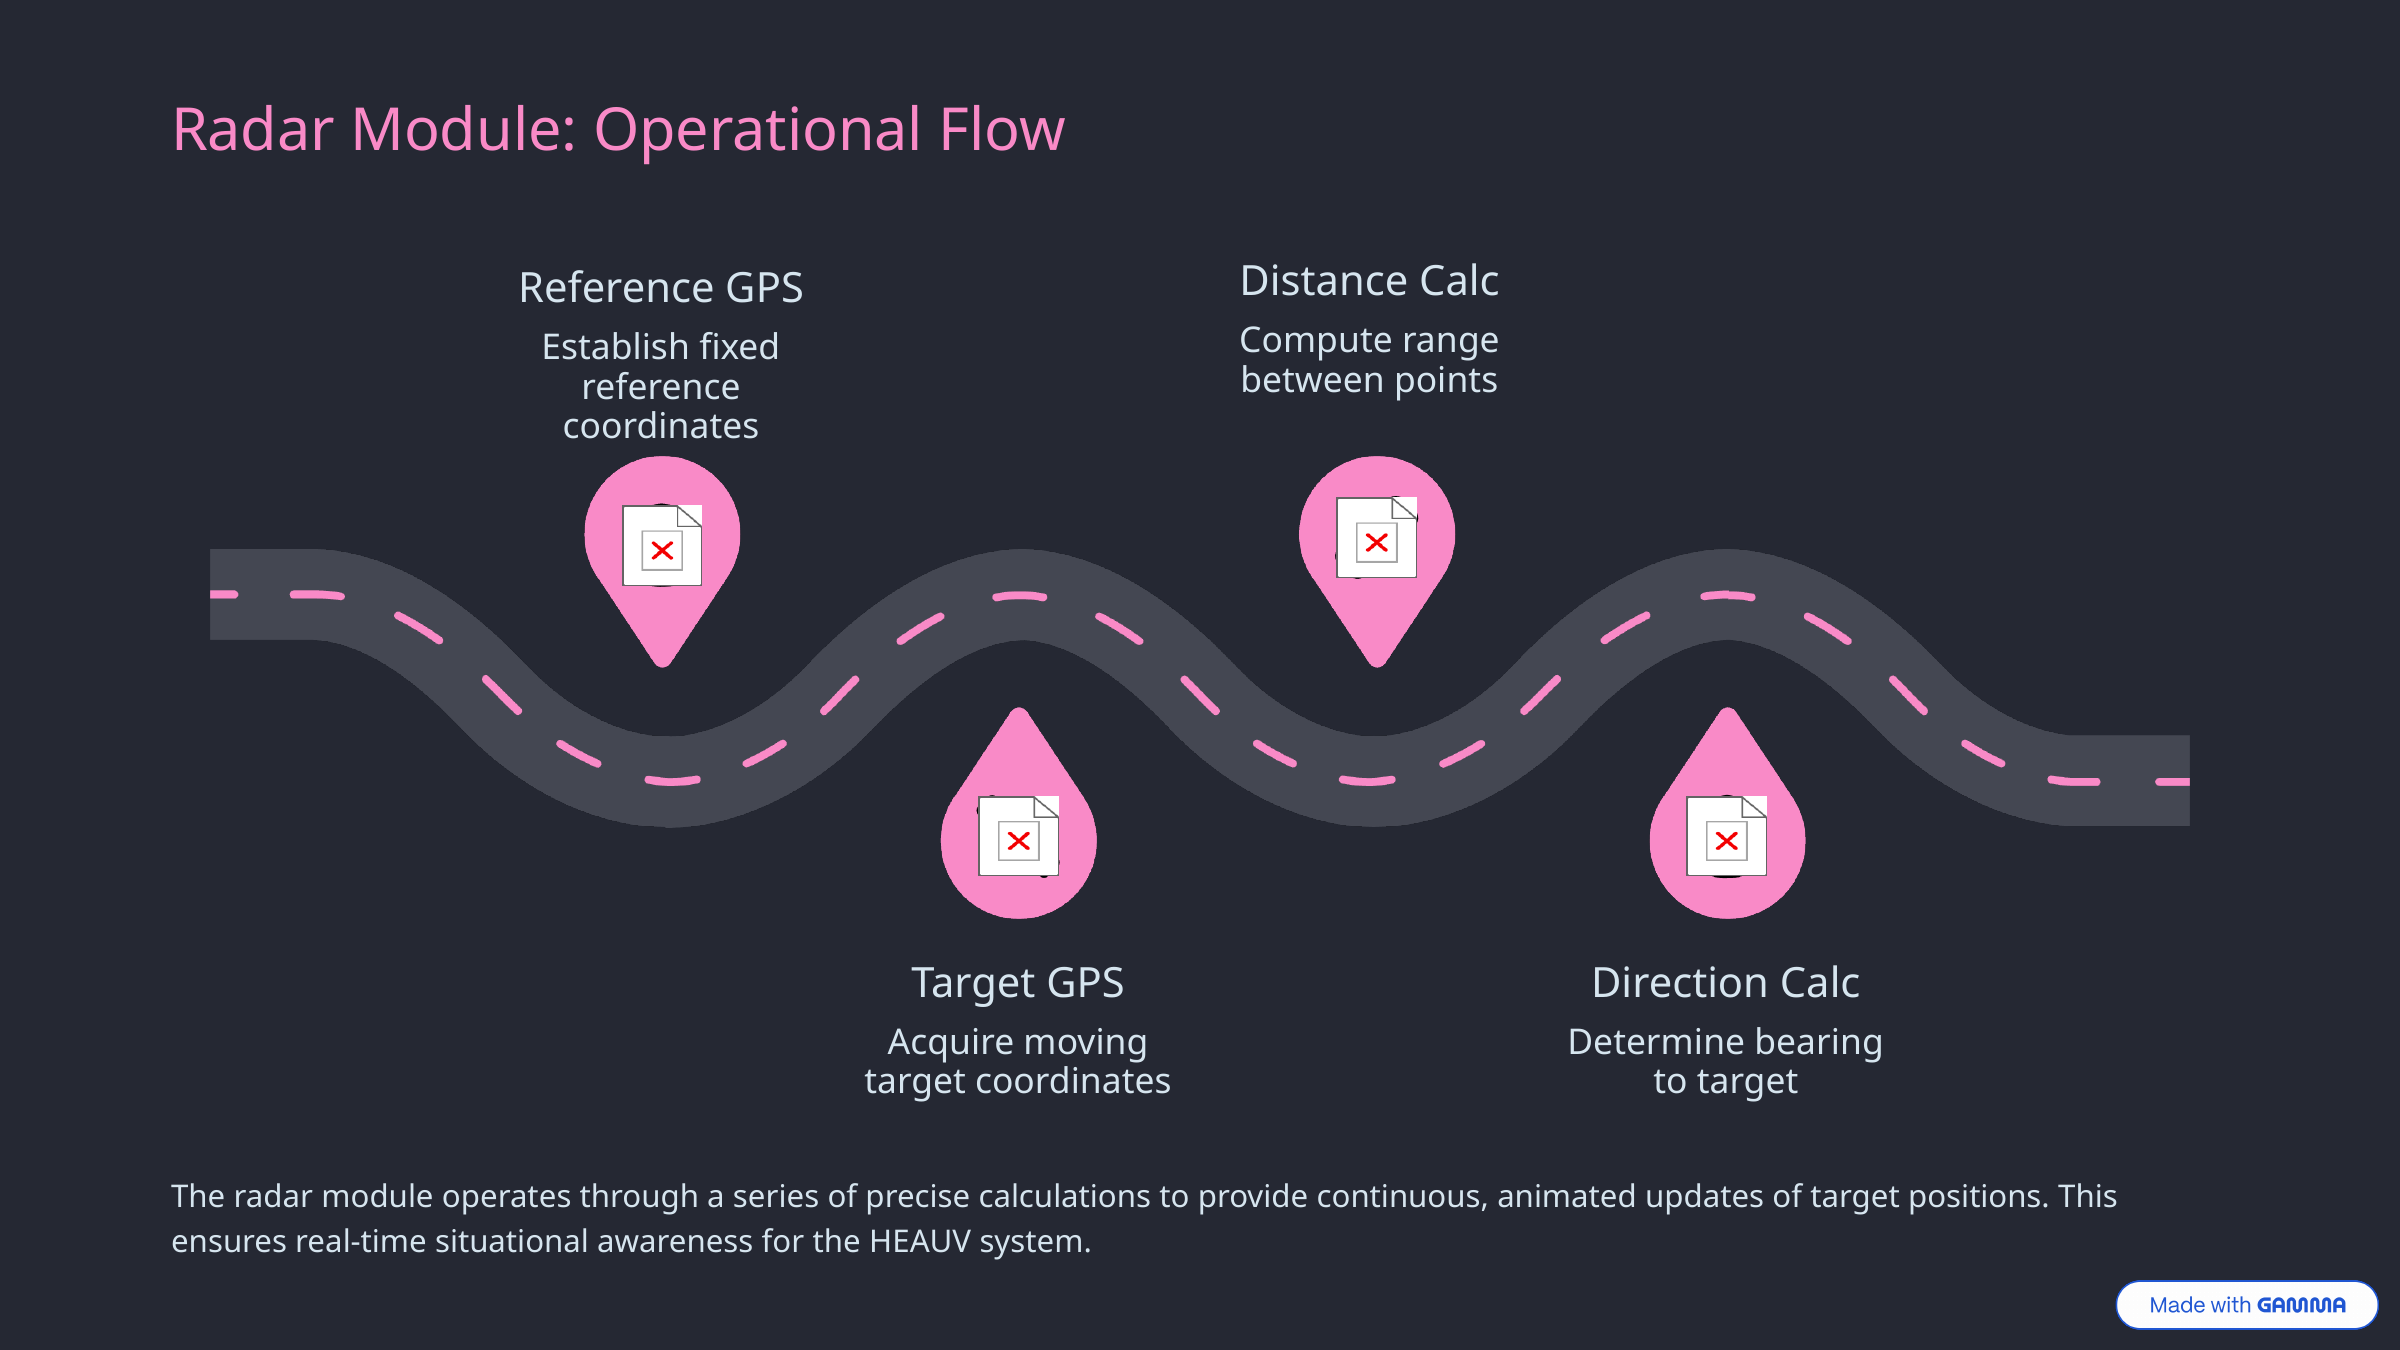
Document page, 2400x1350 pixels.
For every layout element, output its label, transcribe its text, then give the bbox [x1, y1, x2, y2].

text_box The radar module operates through a series of precise calculations to provide continuous, animated updates of target positions. This ensures real-time situational awareness for the HEAUV system. [170, 1169, 2230, 1262]
picture [2106, 1271, 2389, 1339]
picture [170, 214, 2230, 1141]
text_box Radar Module: Operational Flow [170, 88, 1063, 164]
